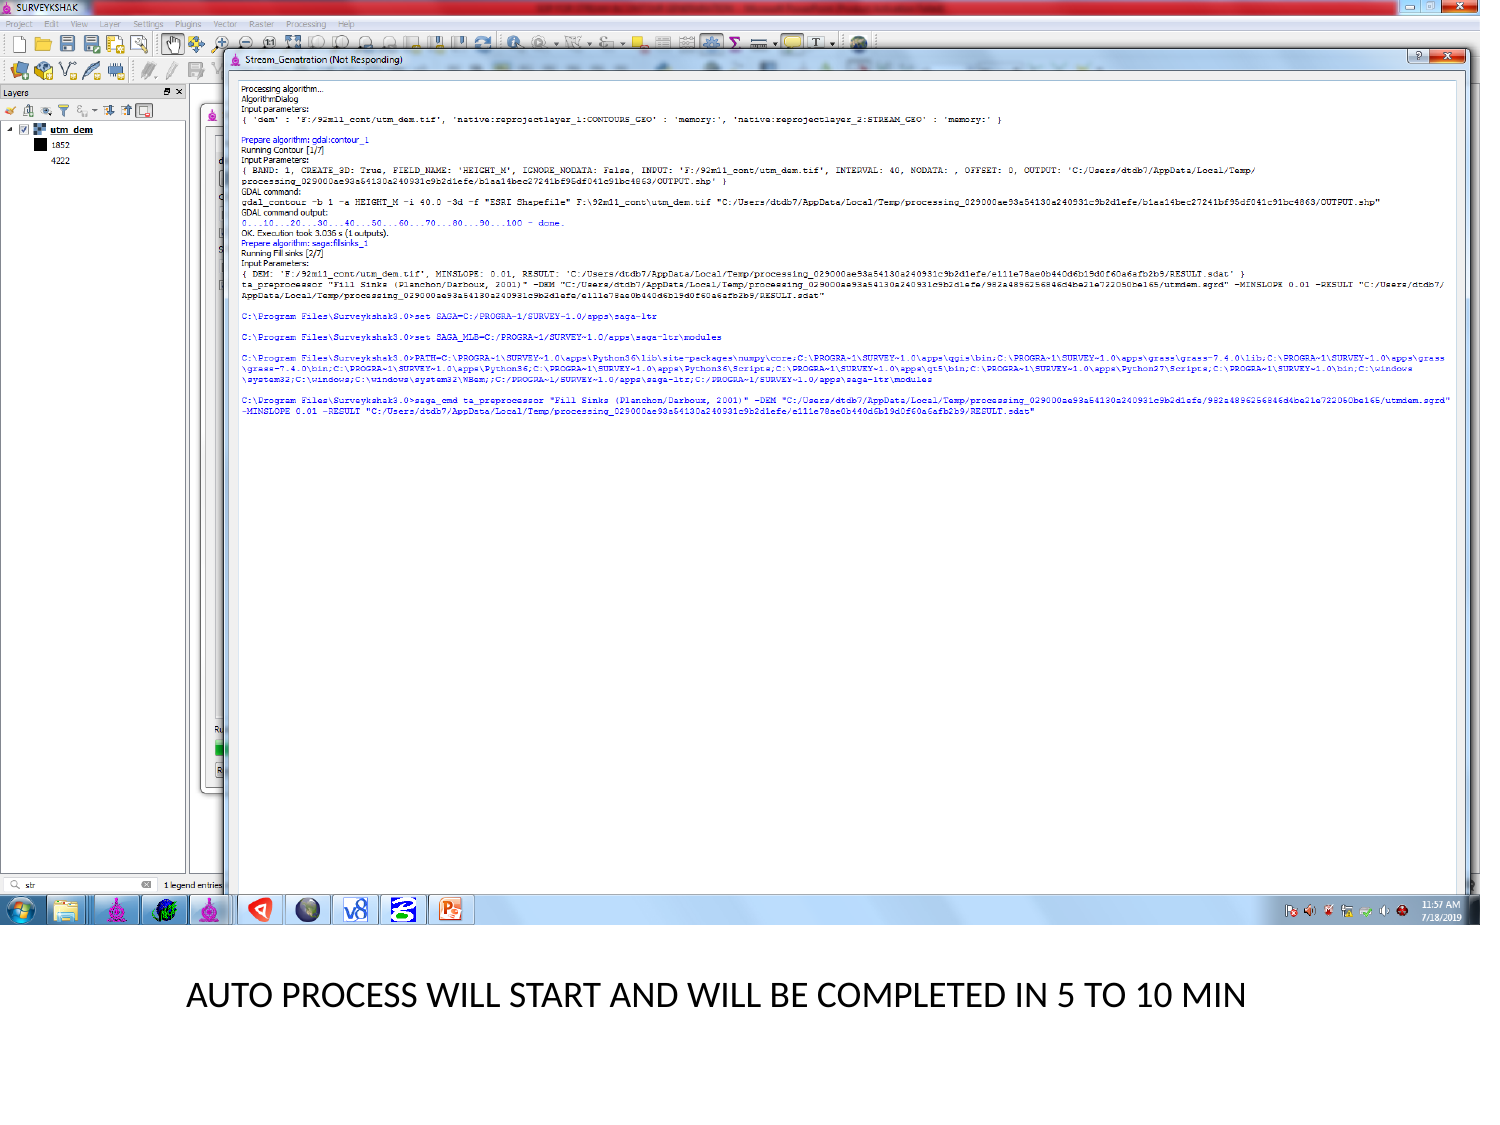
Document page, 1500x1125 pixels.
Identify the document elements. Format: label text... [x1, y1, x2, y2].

text_box AUTO PROCESS WILL START AND WILL BE COMPLETED IN 5 TO 10 MIN [171, 962, 1309, 1068]
picture [0, 0, 1481, 926]
